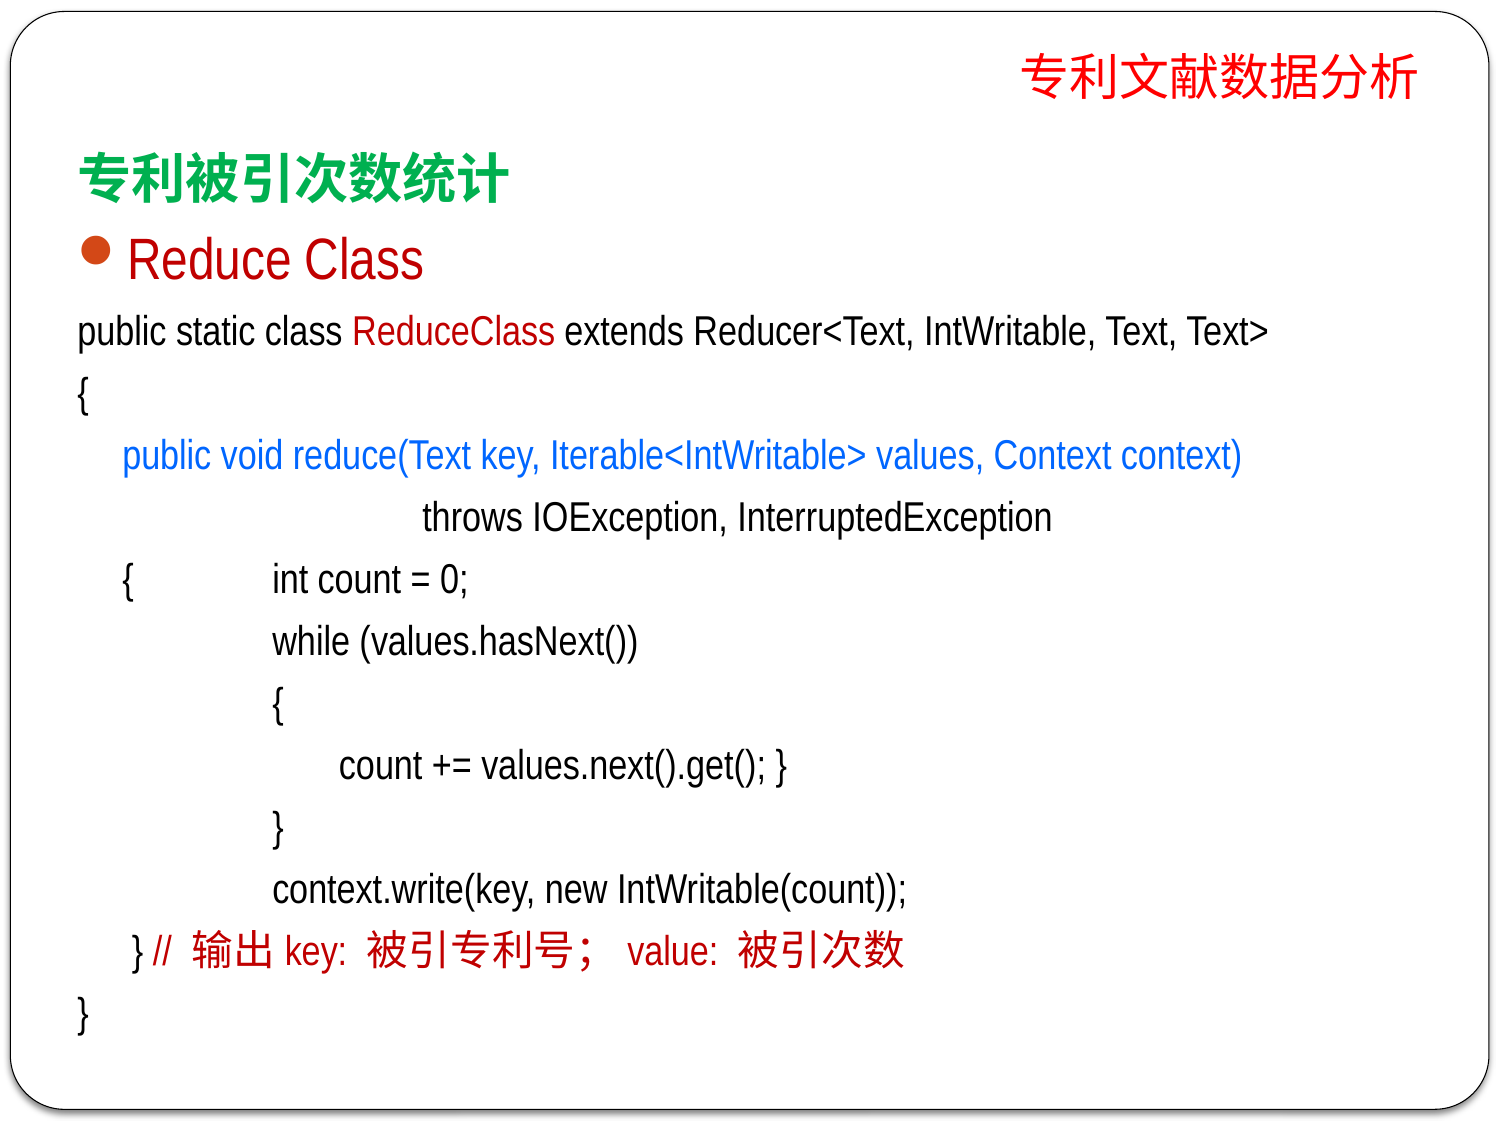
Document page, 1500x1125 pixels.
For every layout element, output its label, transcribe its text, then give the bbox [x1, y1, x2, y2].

title 专利文献数据分析 [105, 41, 1435, 121]
list 专利被引次数统计 Reduce Class public static class ReduceClass extends Reducer<Text, IntWritable, Text, Text> { public void reduce(Text key, Iterable<IntWritable> values, Context context) throws IOException, InterruptedException { int count = 0; while (values.hasNext()) { count += values.next().get(); } } context.write(key, new IntWritable(count)); } // 输出key: 被引专利号；value: 被引次数 } [62, 136, 1426, 1092]
